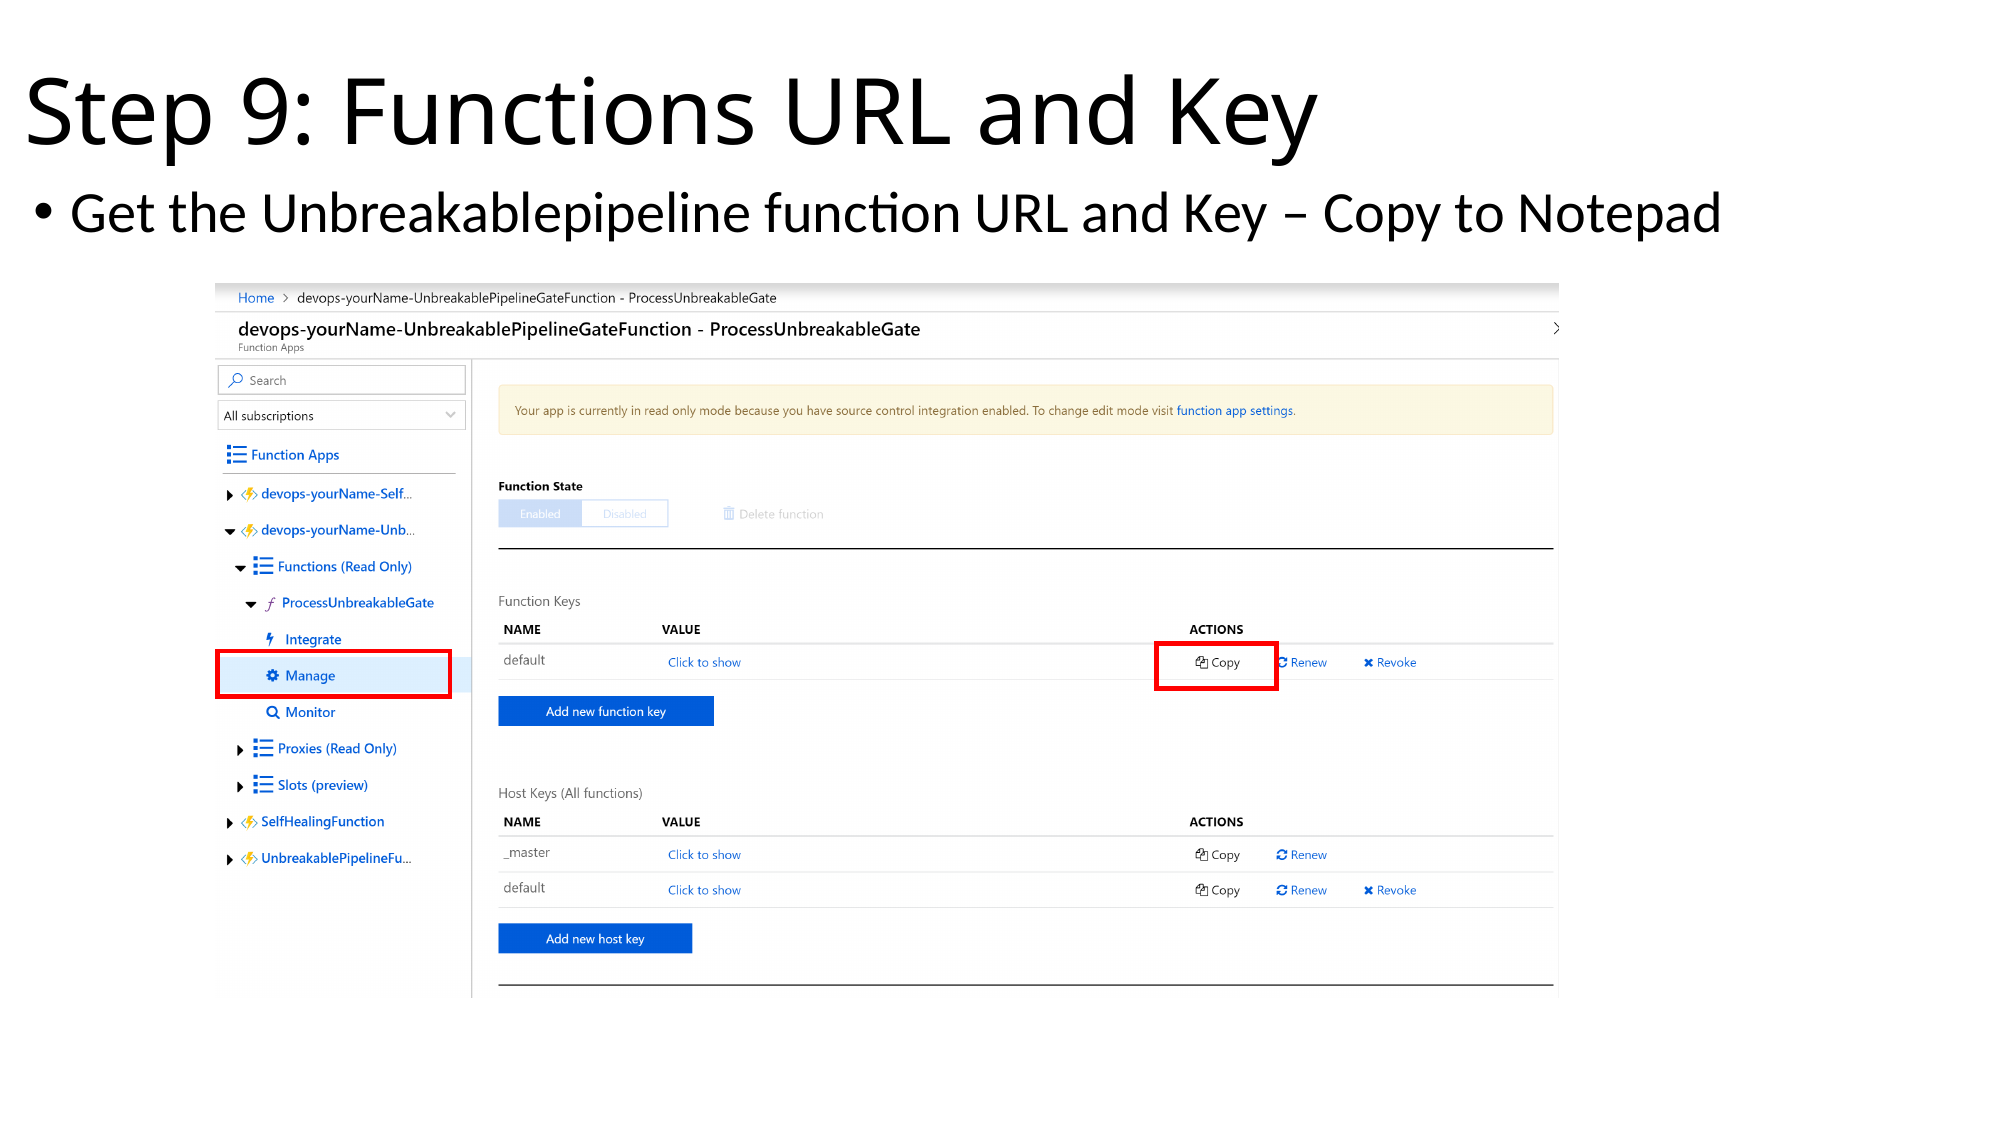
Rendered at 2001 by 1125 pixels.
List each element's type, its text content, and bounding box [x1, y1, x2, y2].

picture [215, 283, 1559, 998]
title Step 9: Functions URL and Key [9, 6, 1735, 224]
list Get the Unbreakablepipeline function URL and Key – Copy to Notepad [18, 174, 1744, 889]
